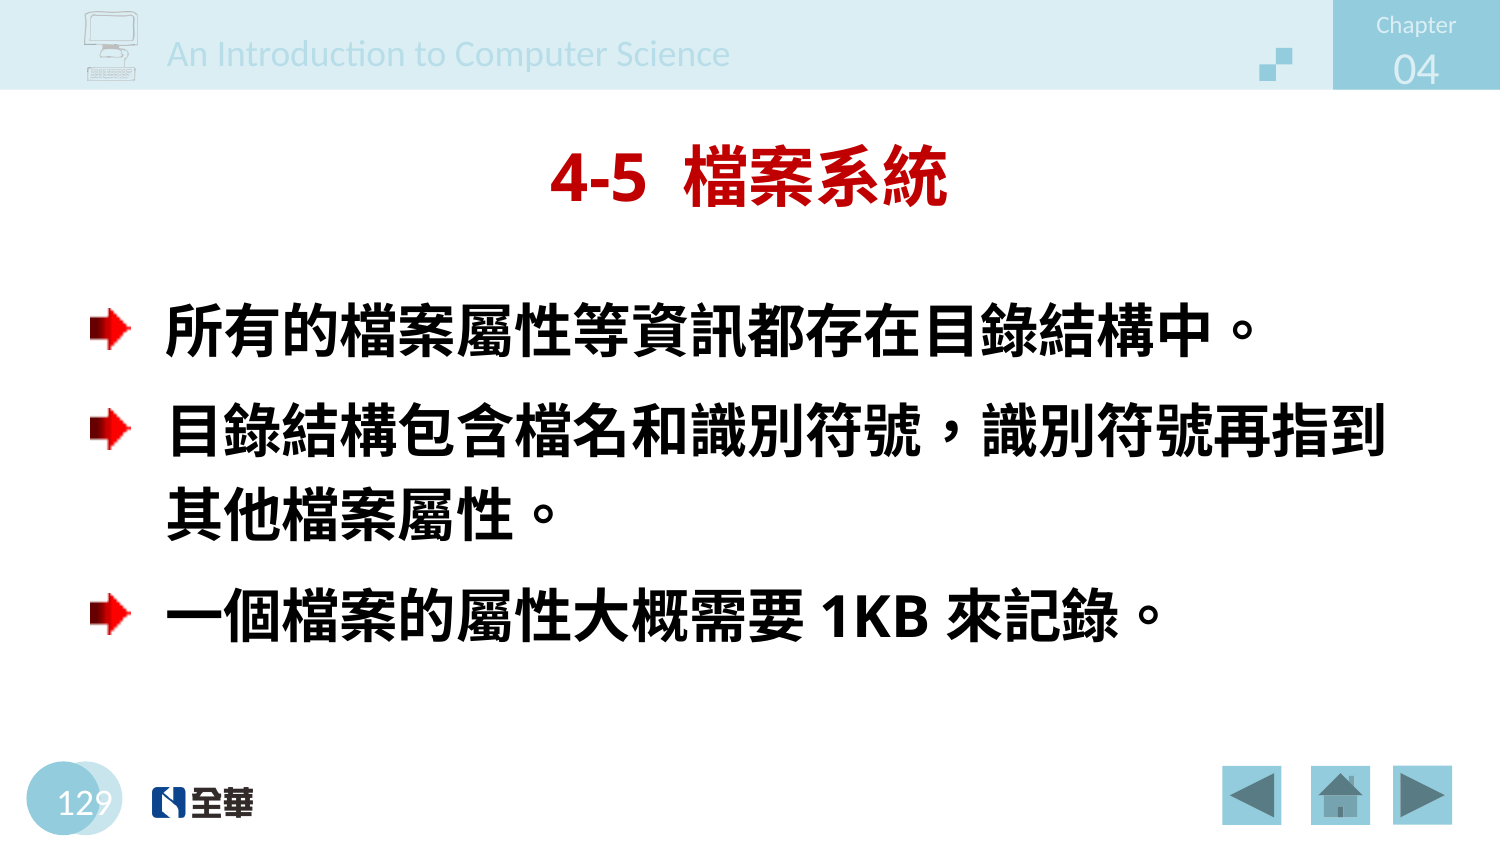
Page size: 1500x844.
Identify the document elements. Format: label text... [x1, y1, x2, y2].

picture [90, 593, 131, 635]
picture [152, 787, 253, 818]
title 4-5 檔案系統 [75, 104, 1425, 245]
picture [90, 408, 131, 450]
list 所有的檔案屬性等資訊都存在目錄結構中。 目錄結構包含檔名和識別符號，識別符號再指到其他檔案屬性。 一個檔案的屬性大概需要1KB來記錄。 [75, 272, 1425, 754]
picture [90, 308, 131, 350]
picture [84, 11, 138, 81]
